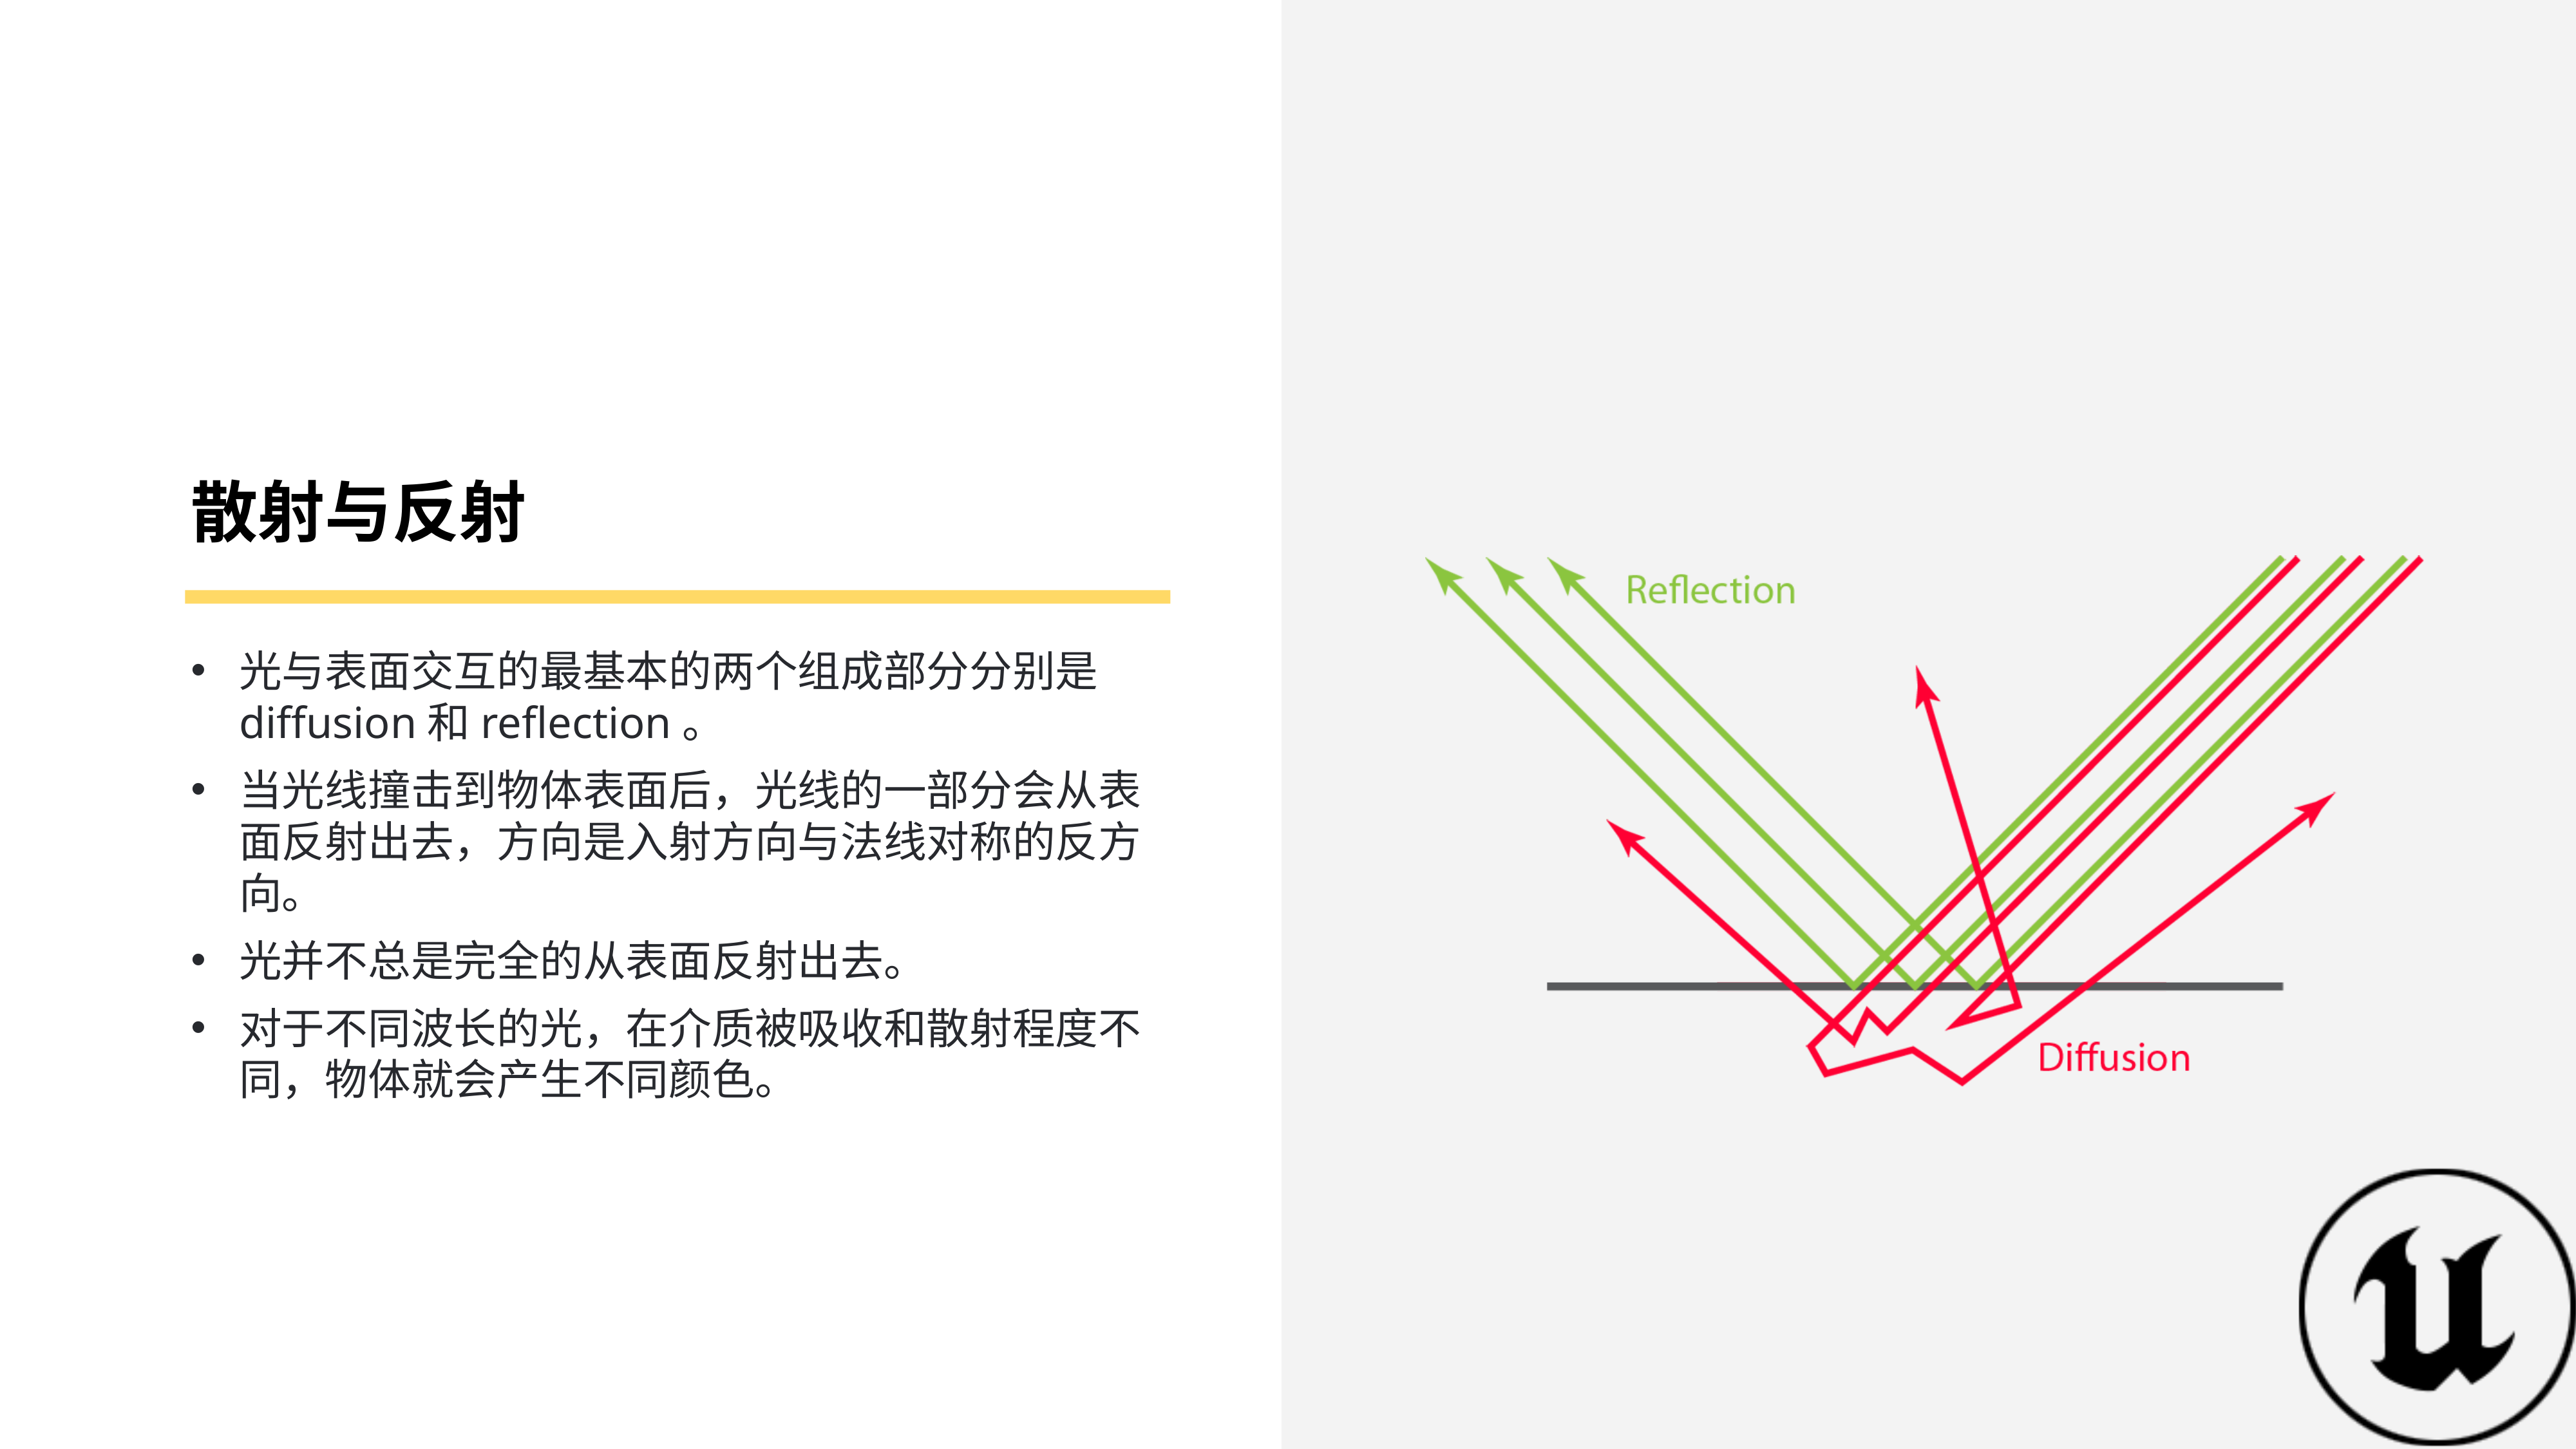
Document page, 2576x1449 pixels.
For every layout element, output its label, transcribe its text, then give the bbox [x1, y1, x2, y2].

text_box [185, 590, 1171, 604]
picture [1425, 555, 2432, 1099]
text_box [1281, 0, 2576, 1449]
text_box 散射与反射 [185, 464, 1133, 556]
picture [2298, 1165, 2576, 1449]
text_box 光与表面交互的最基本的两个组成部分分别是diffusion和reflection。 当光线撞击到物体表面后，光线的一部分会从表面反射出去，方向是入射方向与法线对称的反方向。 光并不总是完全的从表面反射出去。 对于不同波长的光，在介质被吸收和散射程度不同，物体就会产生不同颜色。 [185, 638, 1171, 1177]
